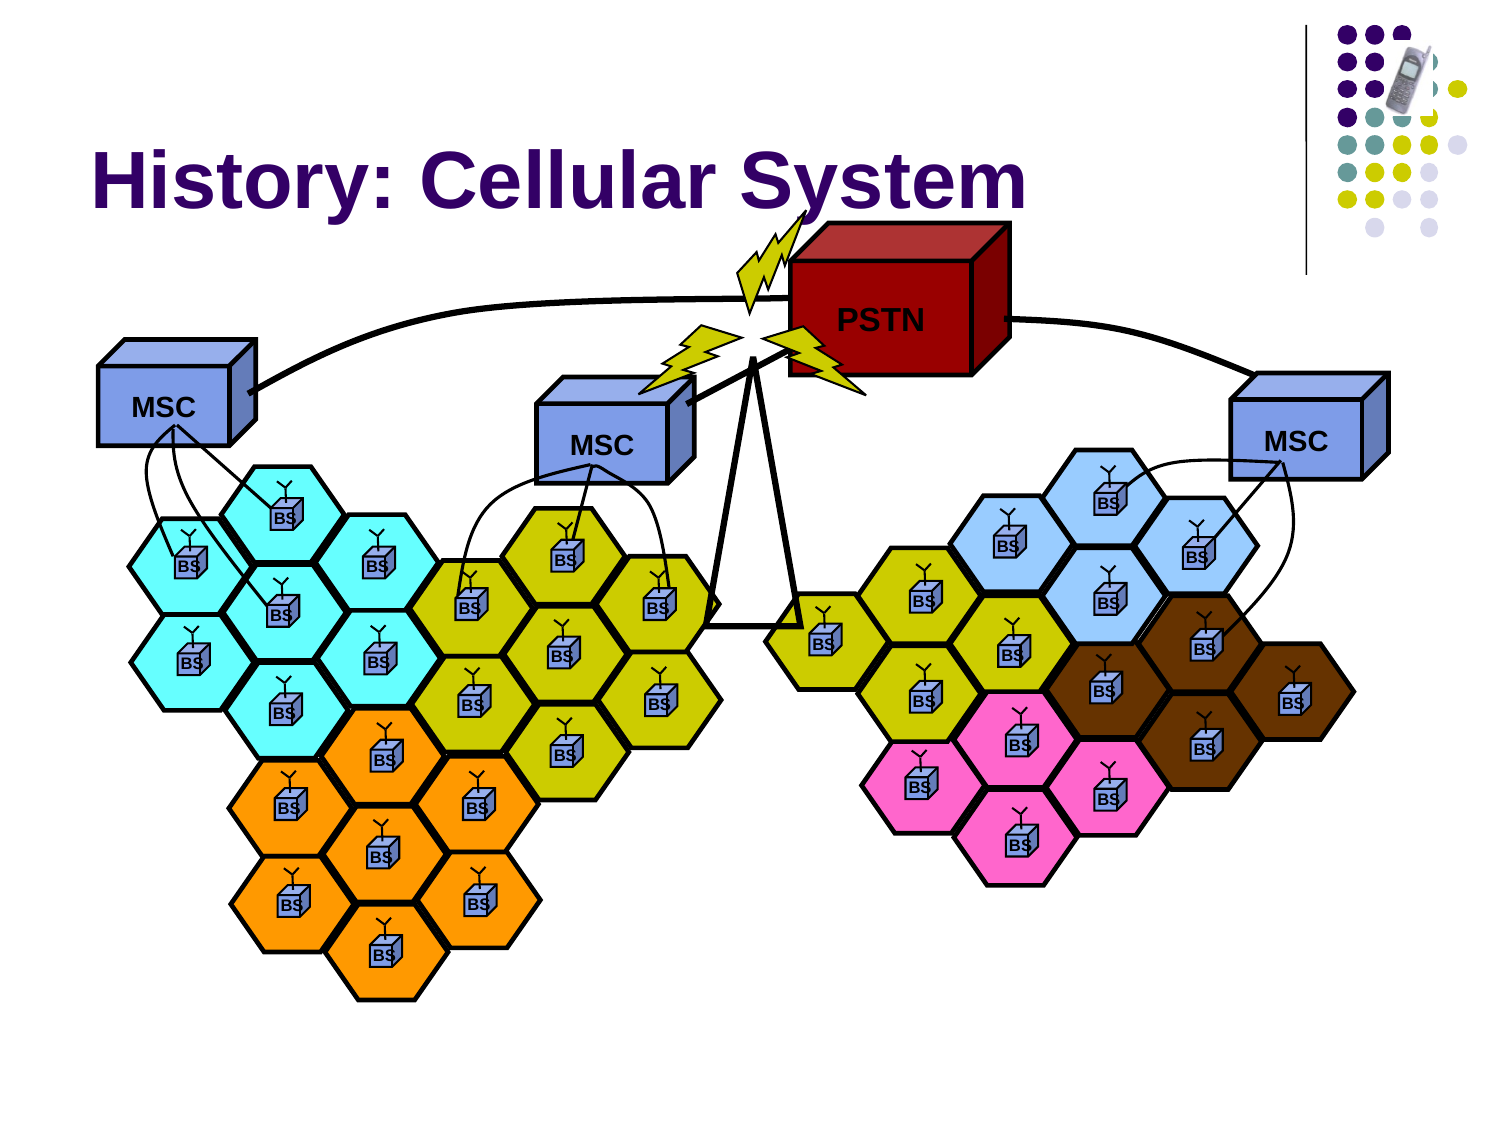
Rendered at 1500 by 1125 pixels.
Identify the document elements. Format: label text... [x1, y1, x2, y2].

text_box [97, 222, 633, 640]
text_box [128, 648, 1355, 1001]
title History: Cellular System [75, 20, 1313, 233]
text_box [162, 465, 1321, 974]
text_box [638, 205, 867, 463]
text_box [871, 222, 1389, 640]
picture [1384, 40, 1434, 117]
